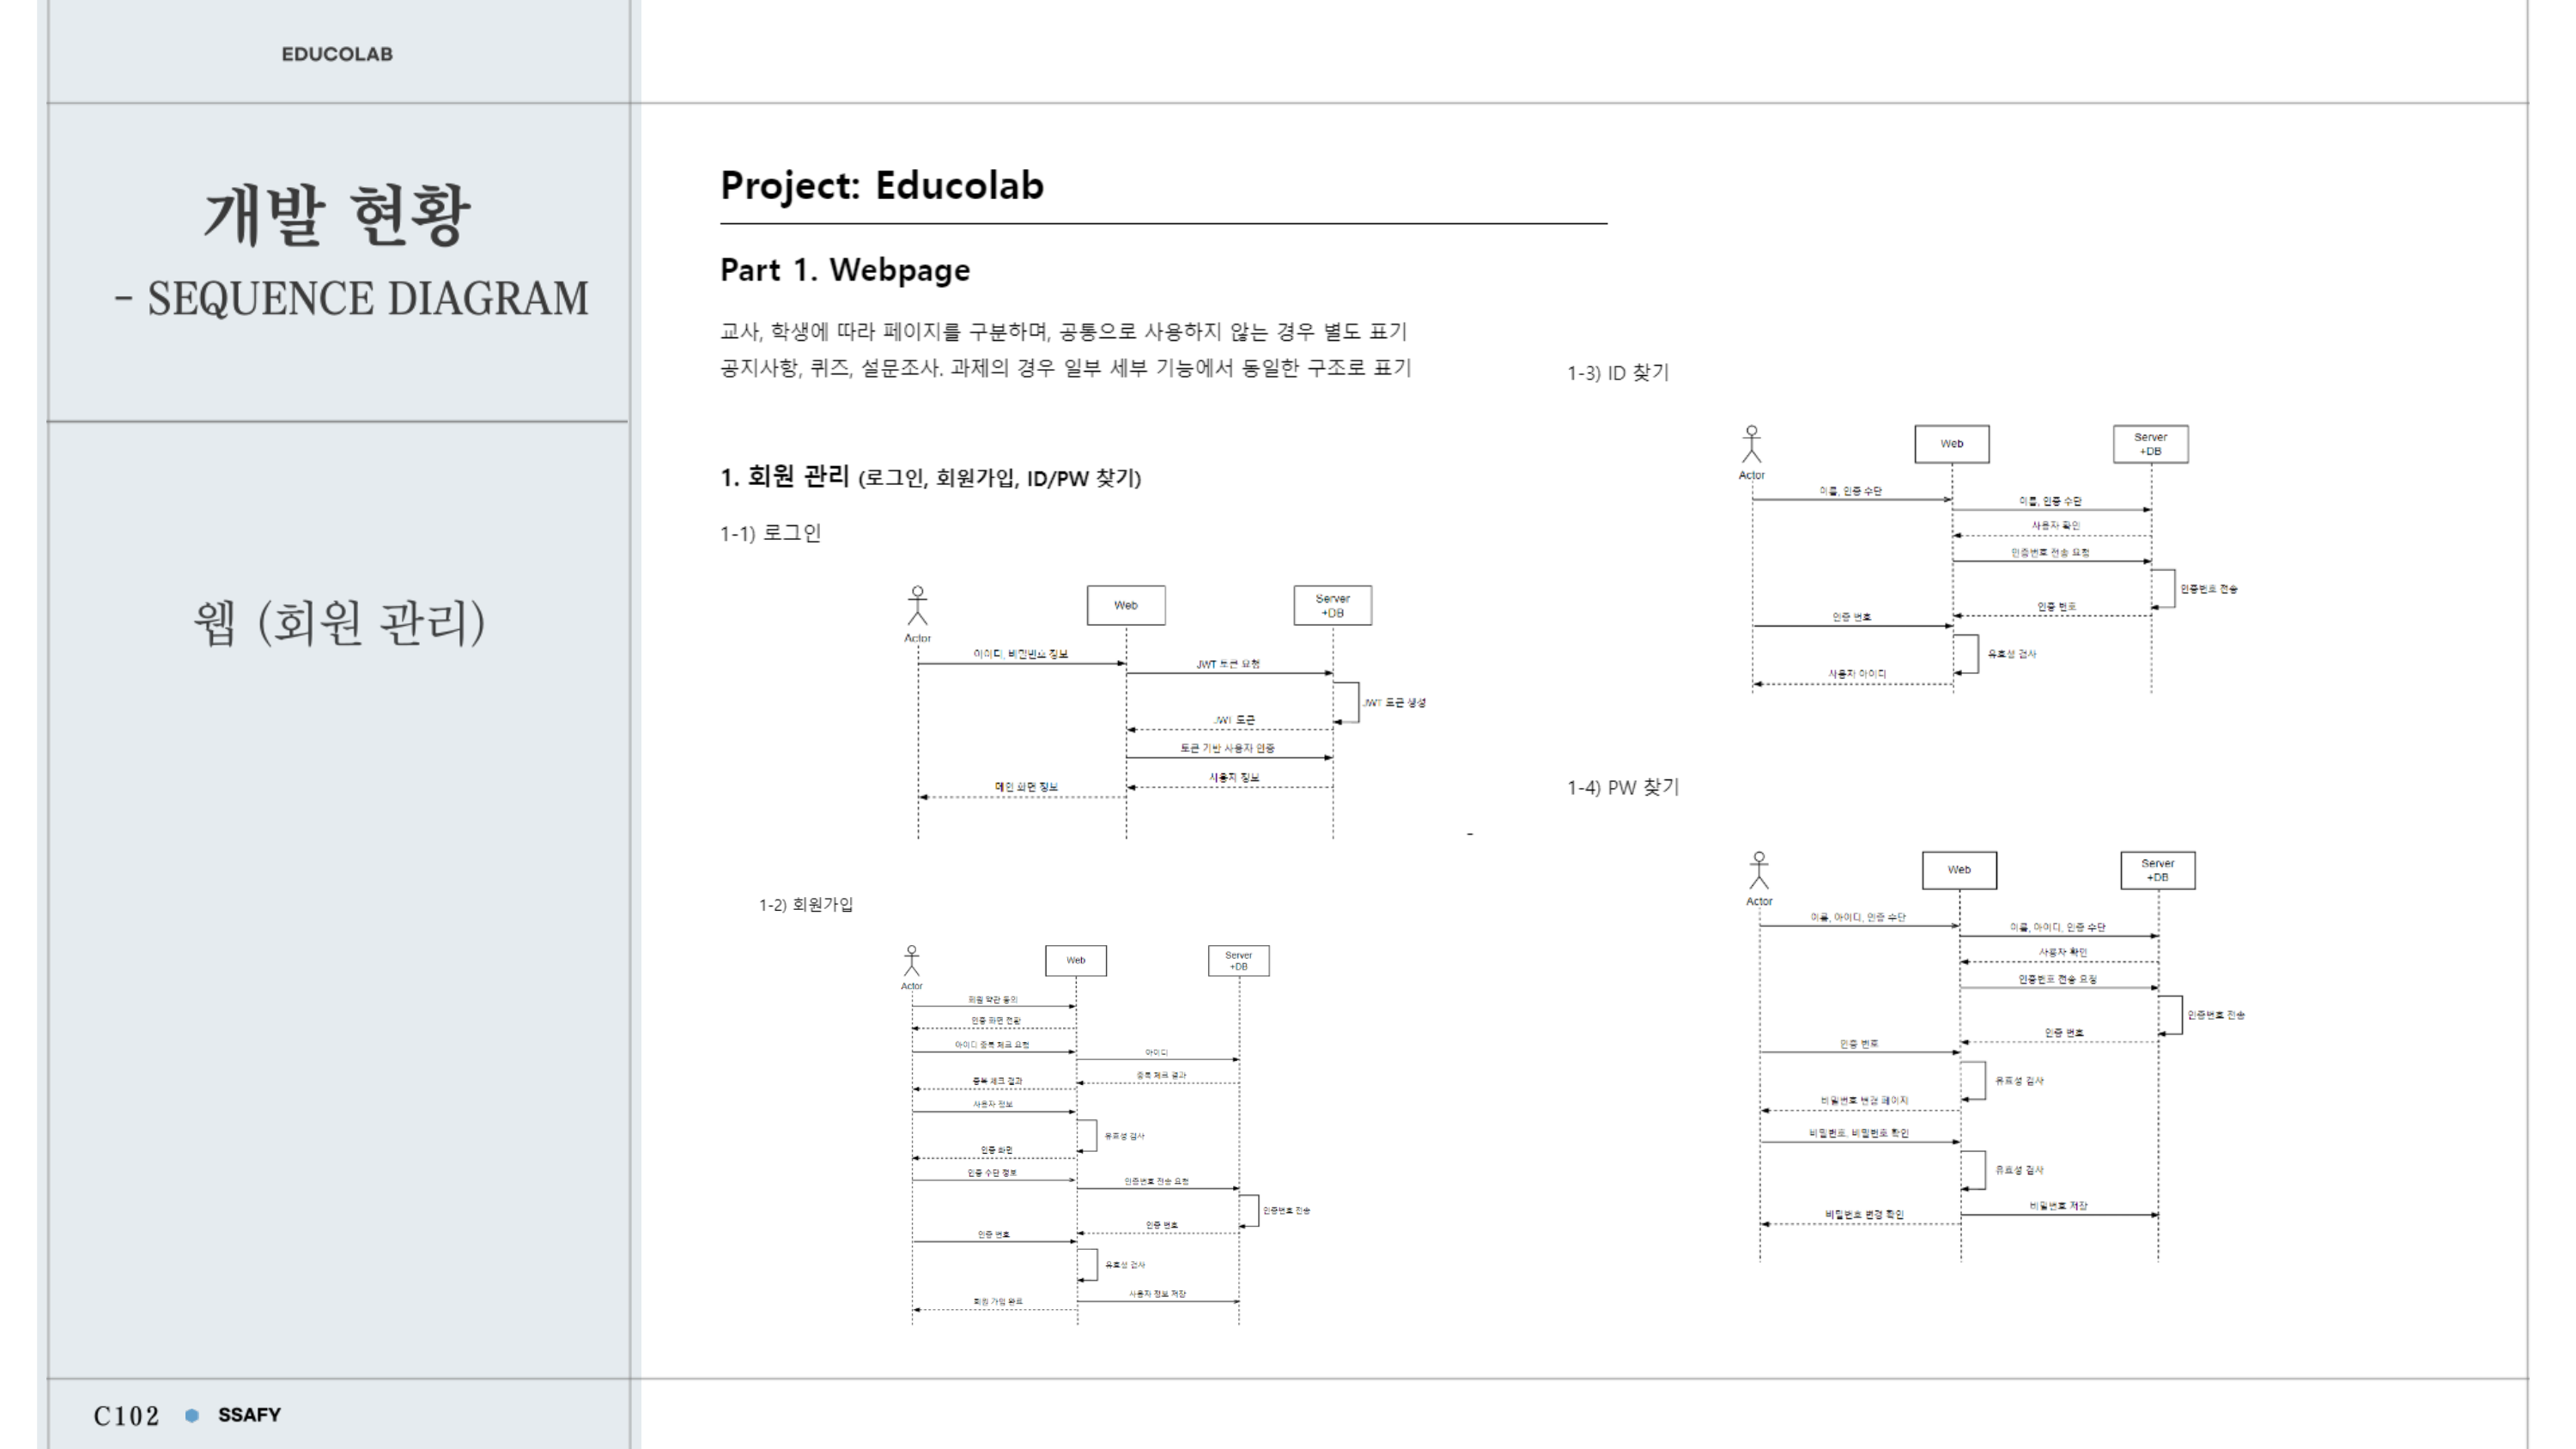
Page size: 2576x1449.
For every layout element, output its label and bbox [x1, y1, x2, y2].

picture [0, 0, 2576, 1449]
text_box [89, 1396, 292, 1446]
